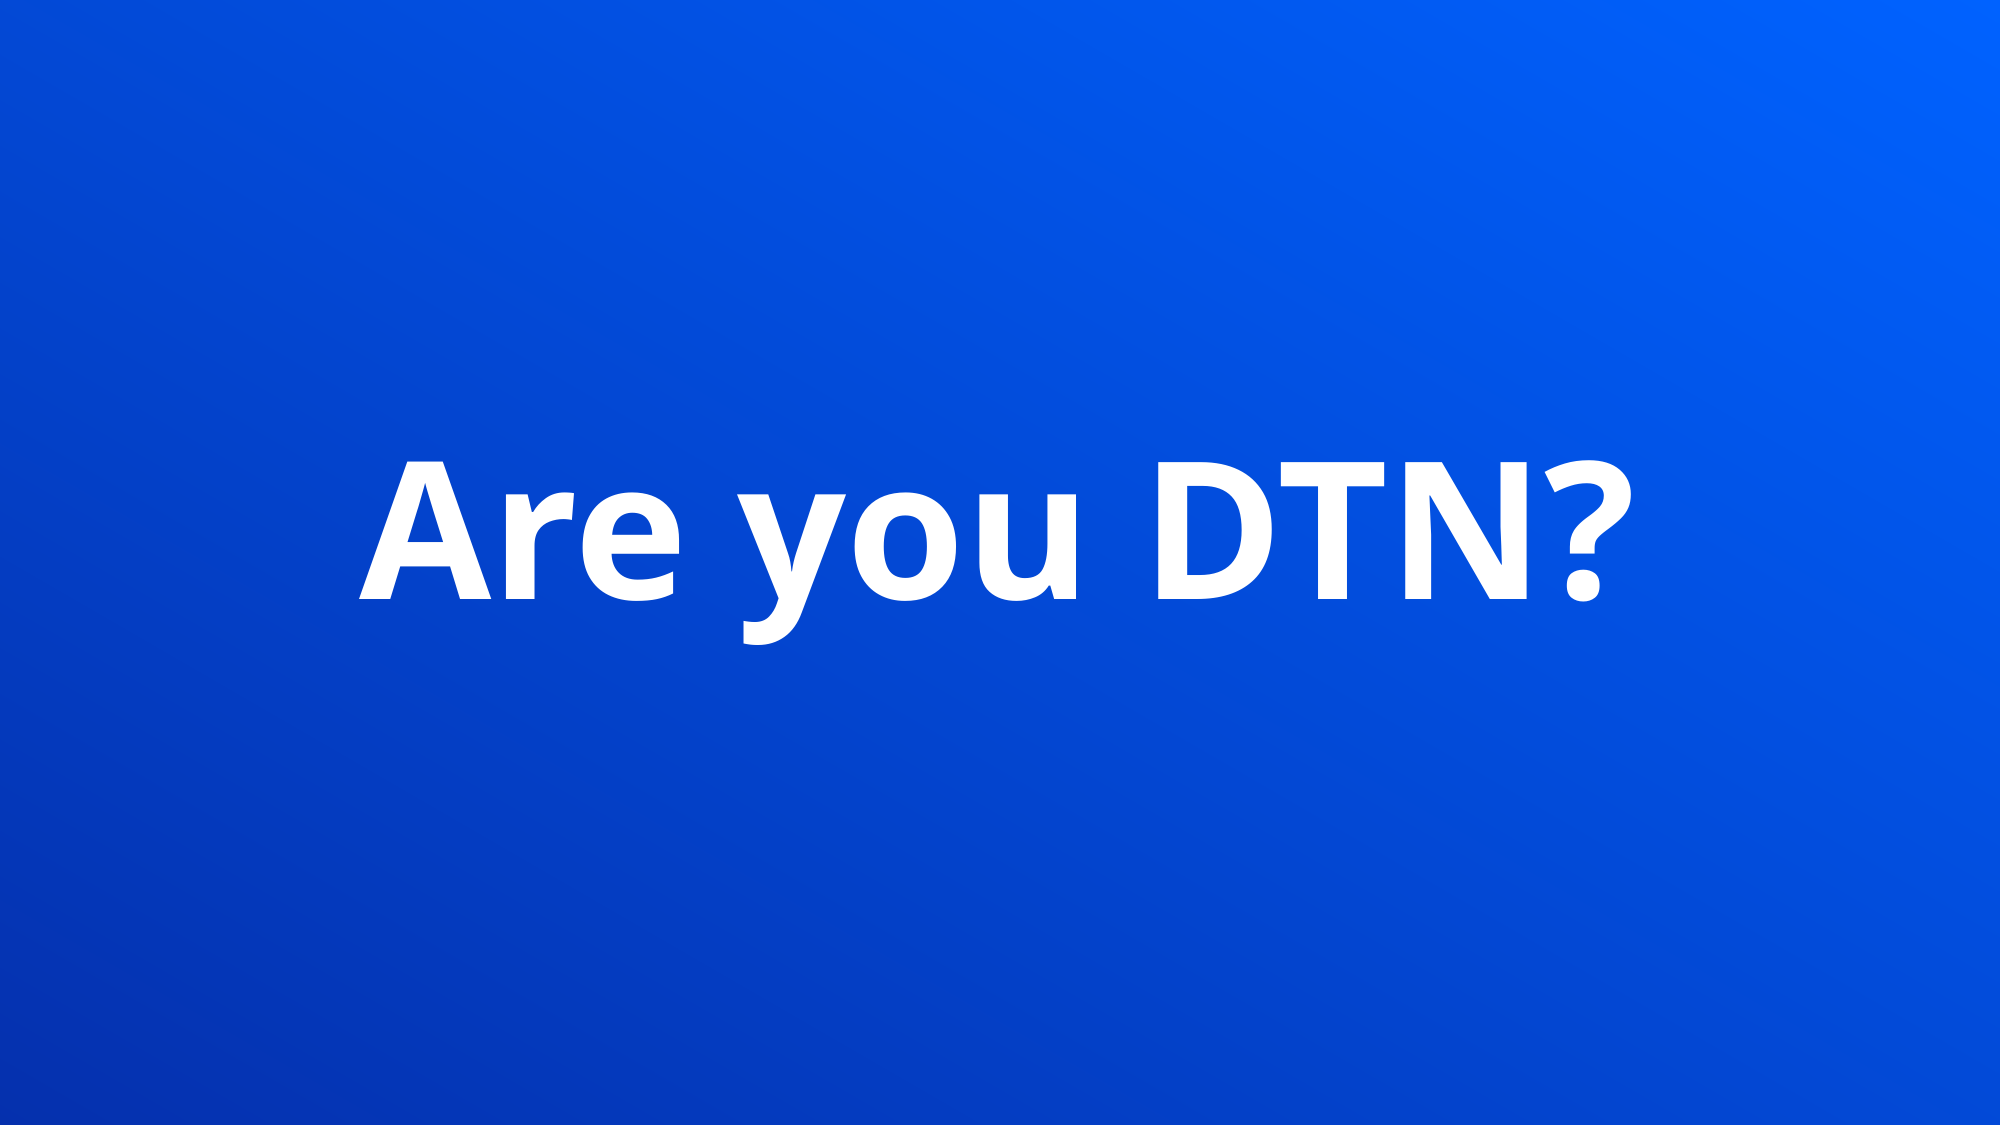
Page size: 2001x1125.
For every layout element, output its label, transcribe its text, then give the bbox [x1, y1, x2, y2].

title Are you DTN? [129, 71, 1866, 1003]
